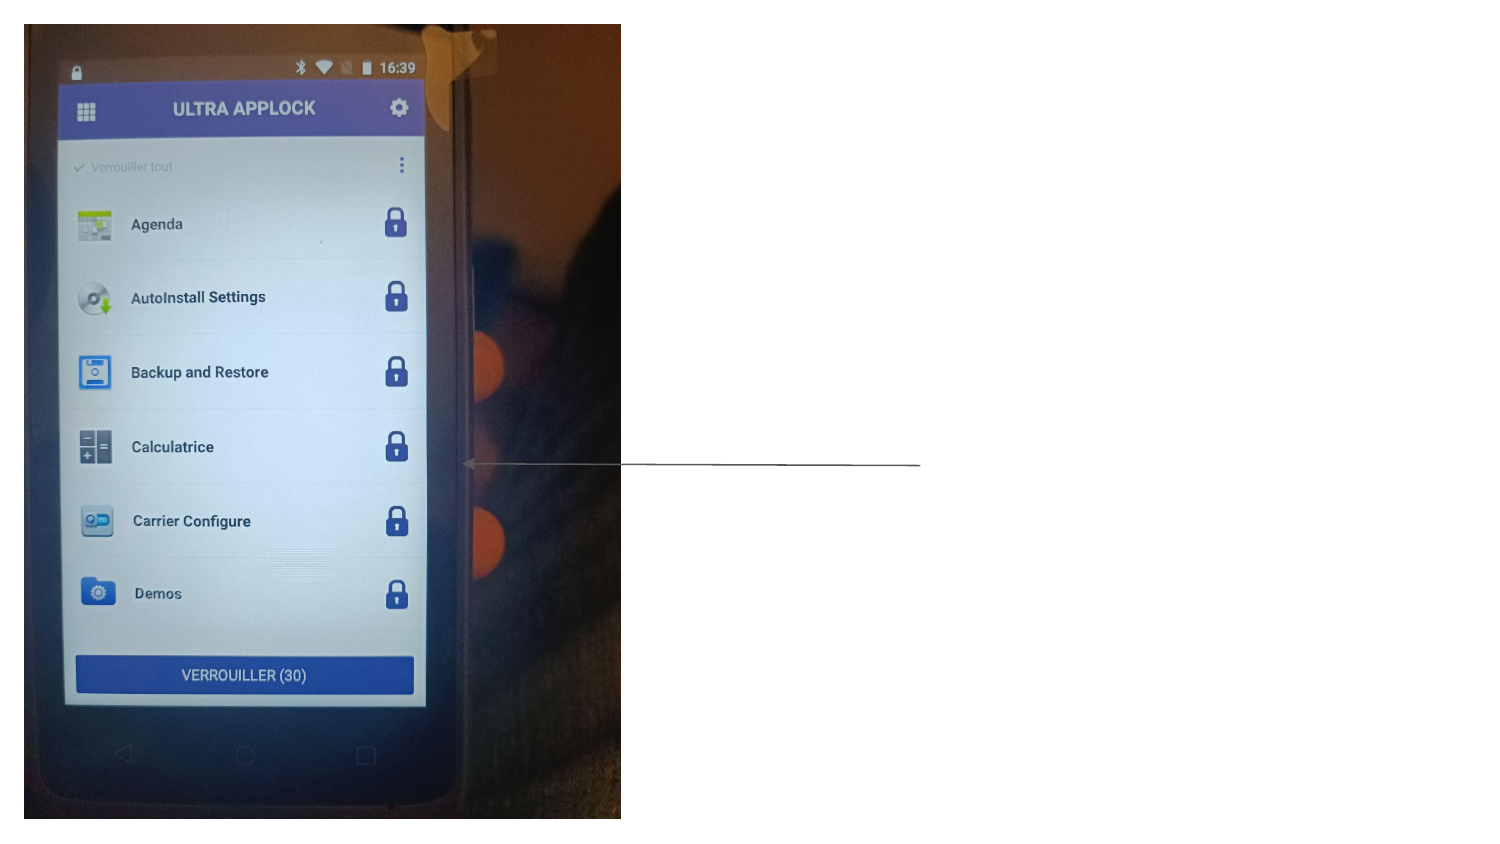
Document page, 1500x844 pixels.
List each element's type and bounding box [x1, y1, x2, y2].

picture [24, 24, 621, 819]
